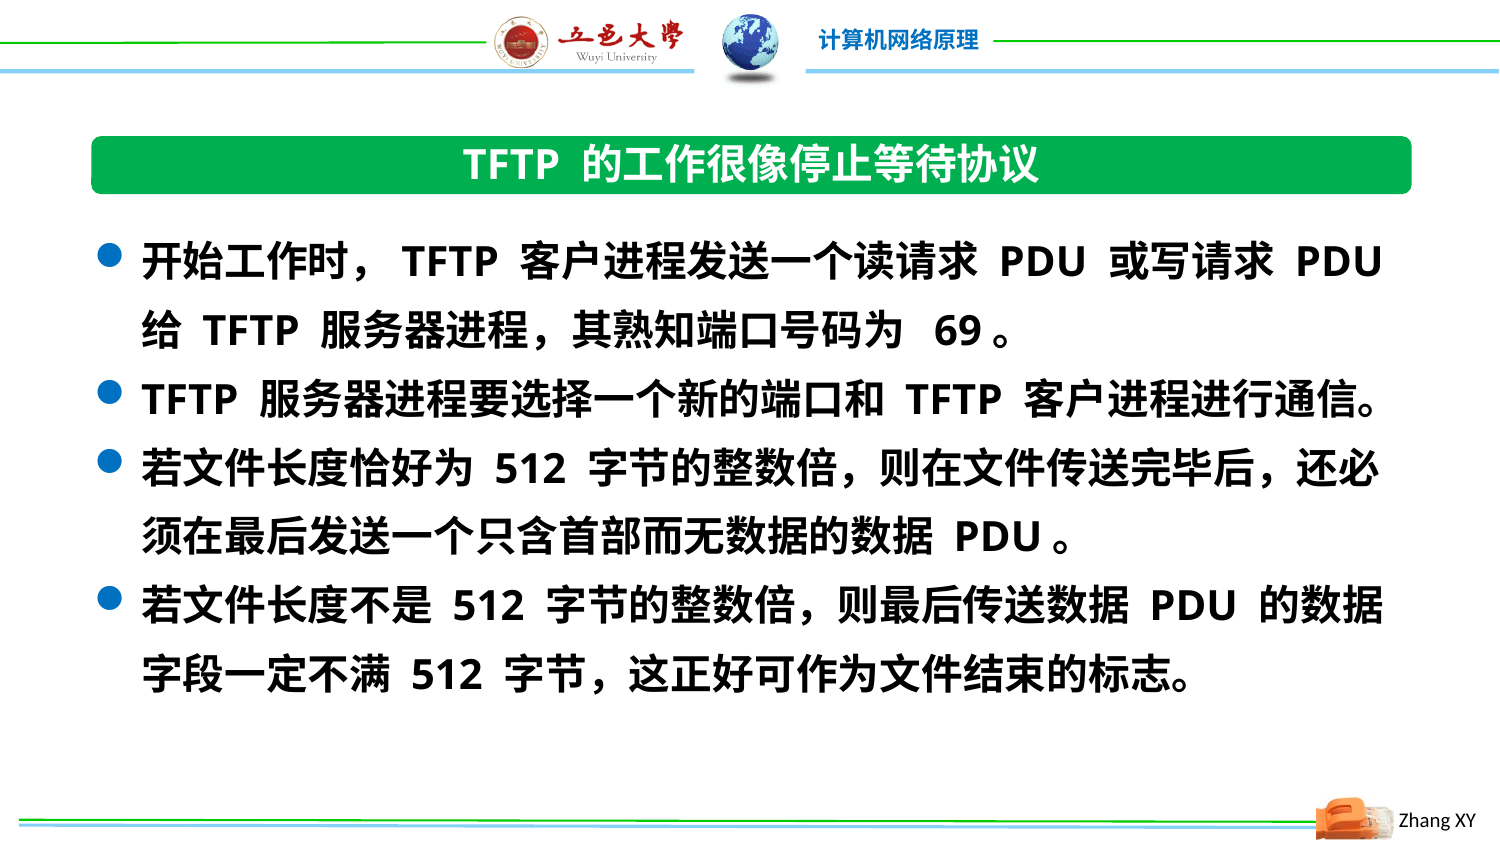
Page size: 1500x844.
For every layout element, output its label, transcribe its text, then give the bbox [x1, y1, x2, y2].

text_box [91, 136, 447, 195]
text_box 开始工作时，TFTP 客户进程发送一个读请求 PDU 或写请求 PDU 给 TFTP 服务器进程，其熟知端口号码为 69。 TFTP 服务器进程要选择一个新的端口和 TFTP 客户进程进行通信。 若文件长度恰好为 512 字节的整数倍，则在文件传送完毕后，还必须在最后发送一个只含首部而无数据的数据 PDU。 若文件长度不是 512 字节的整数倍，则最后传送数据 PDU 的数据字段一定不满 512 字节，这正好可作为文件结束的标志。 [79, 209, 1424, 706]
picture [720, 12, 780, 88]
picture [494, 15, 697, 69]
text_box [1056, 136, 1412, 195]
picture [1316, 796, 1394, 840]
text_box TFTP 的工作很像停止等待协议 [447, 130, 1056, 196]
